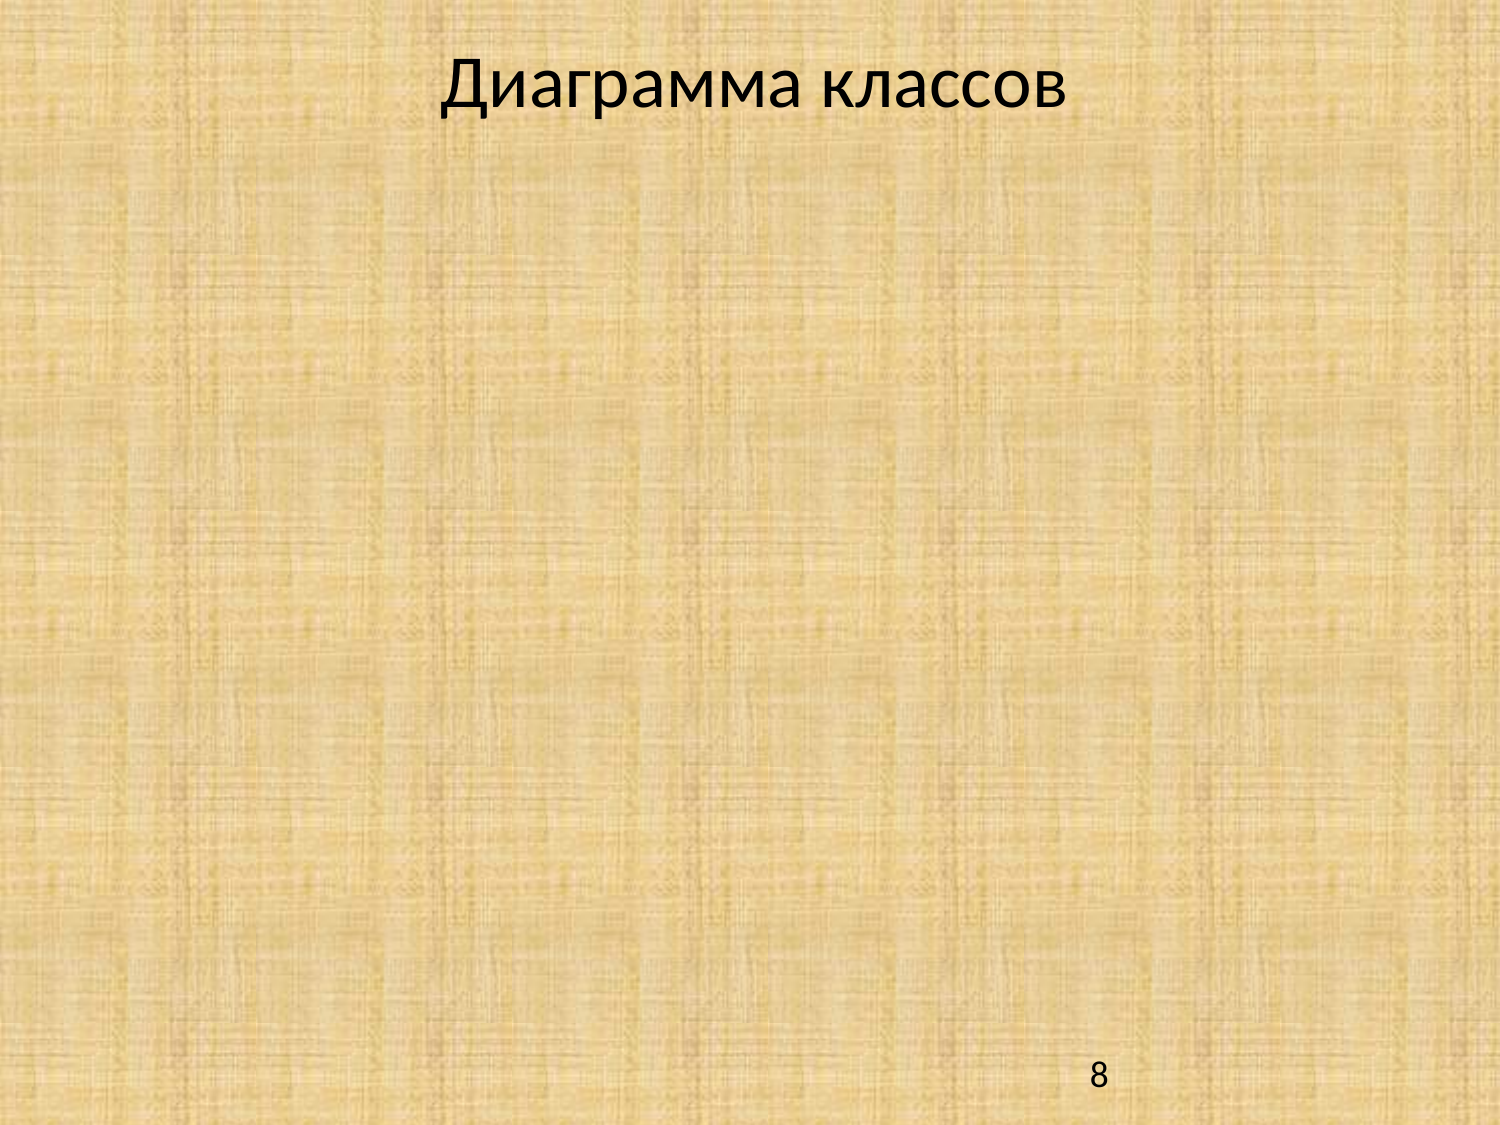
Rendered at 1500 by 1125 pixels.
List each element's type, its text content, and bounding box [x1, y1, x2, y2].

text_box Диаграмма классов [79, 24, 1430, 150]
picture [0, 0, 1500, 1125]
slide_number 8 [1074, 1042, 1425, 1103]
